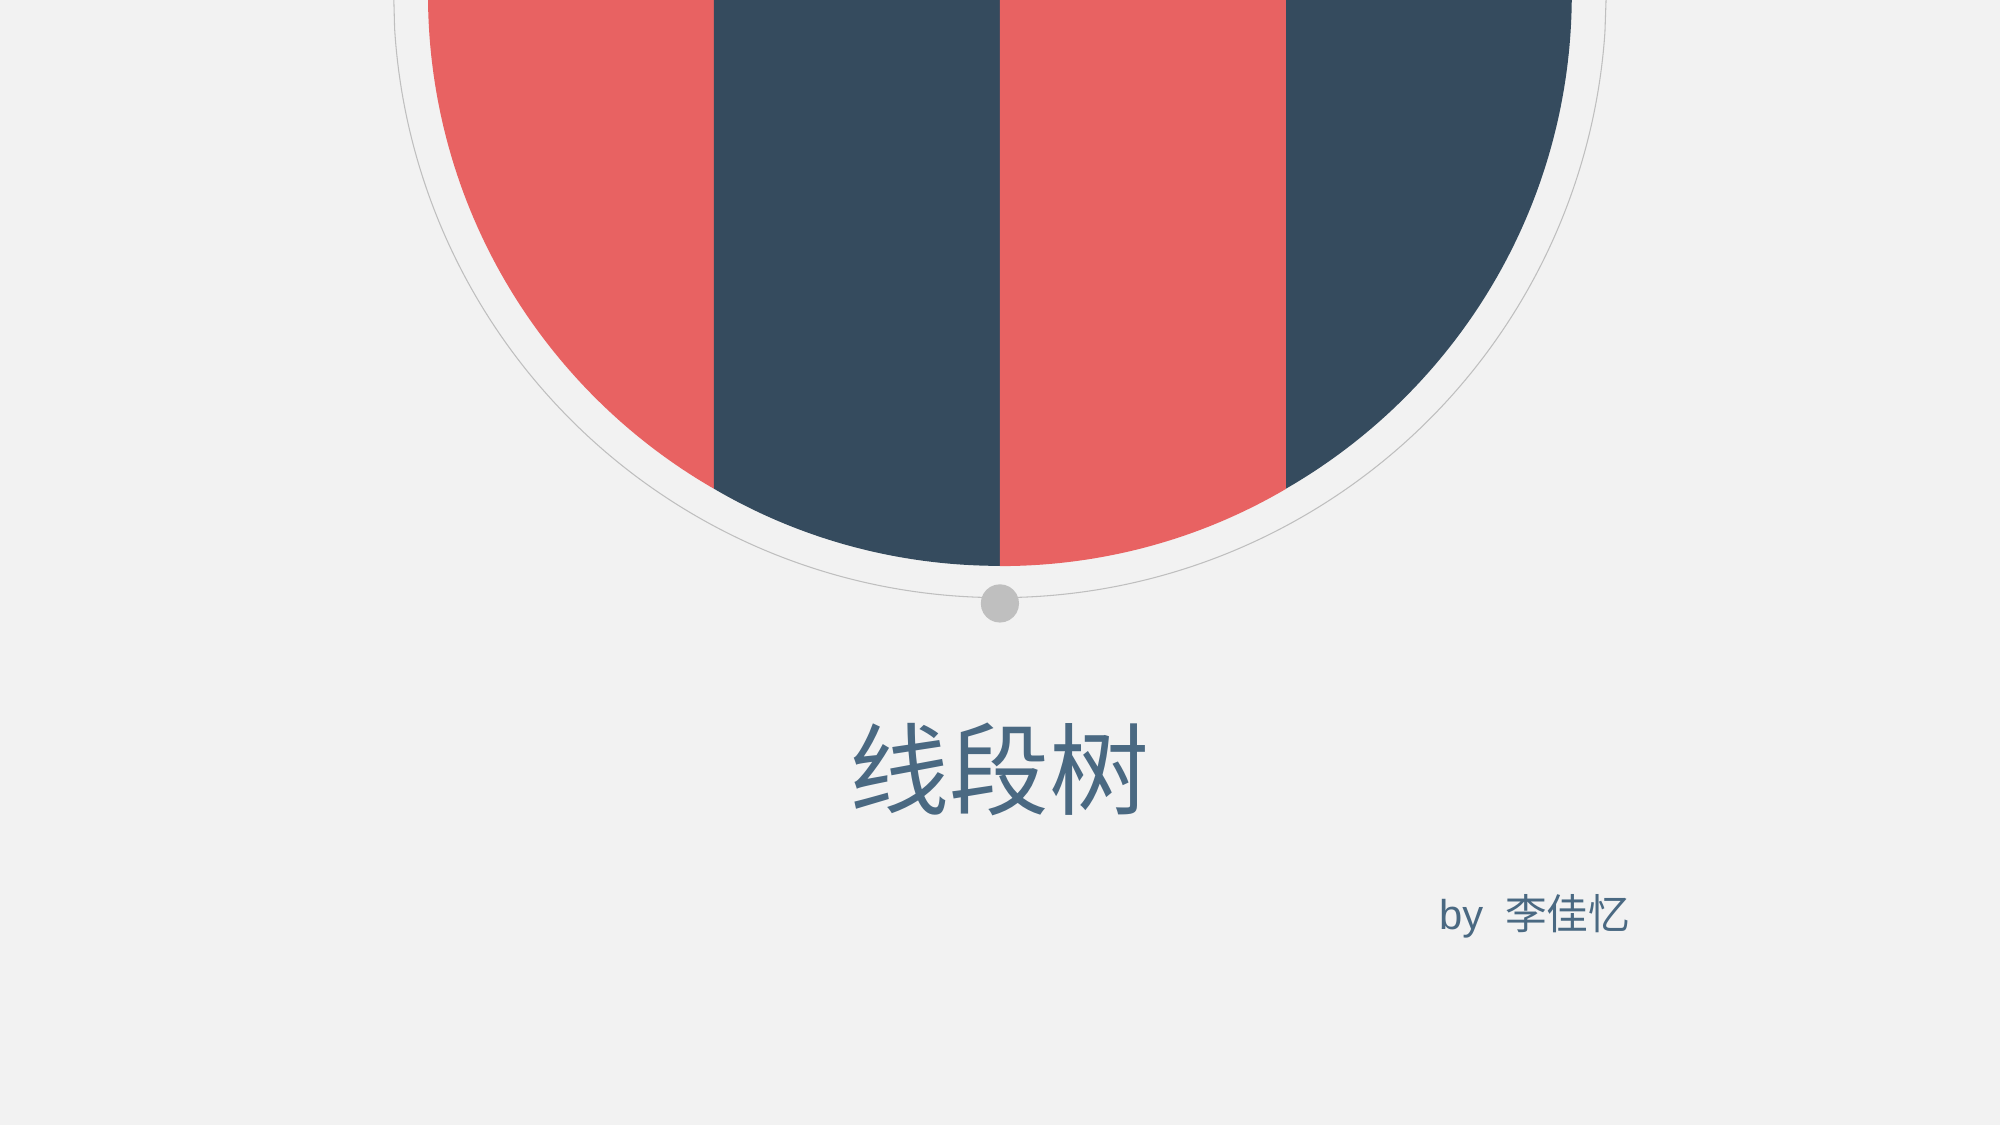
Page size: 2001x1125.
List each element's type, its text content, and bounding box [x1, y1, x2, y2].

text_box 线段树 [137, 693, 1863, 856]
text_box by 李佳忆 [137, 863, 1863, 952]
